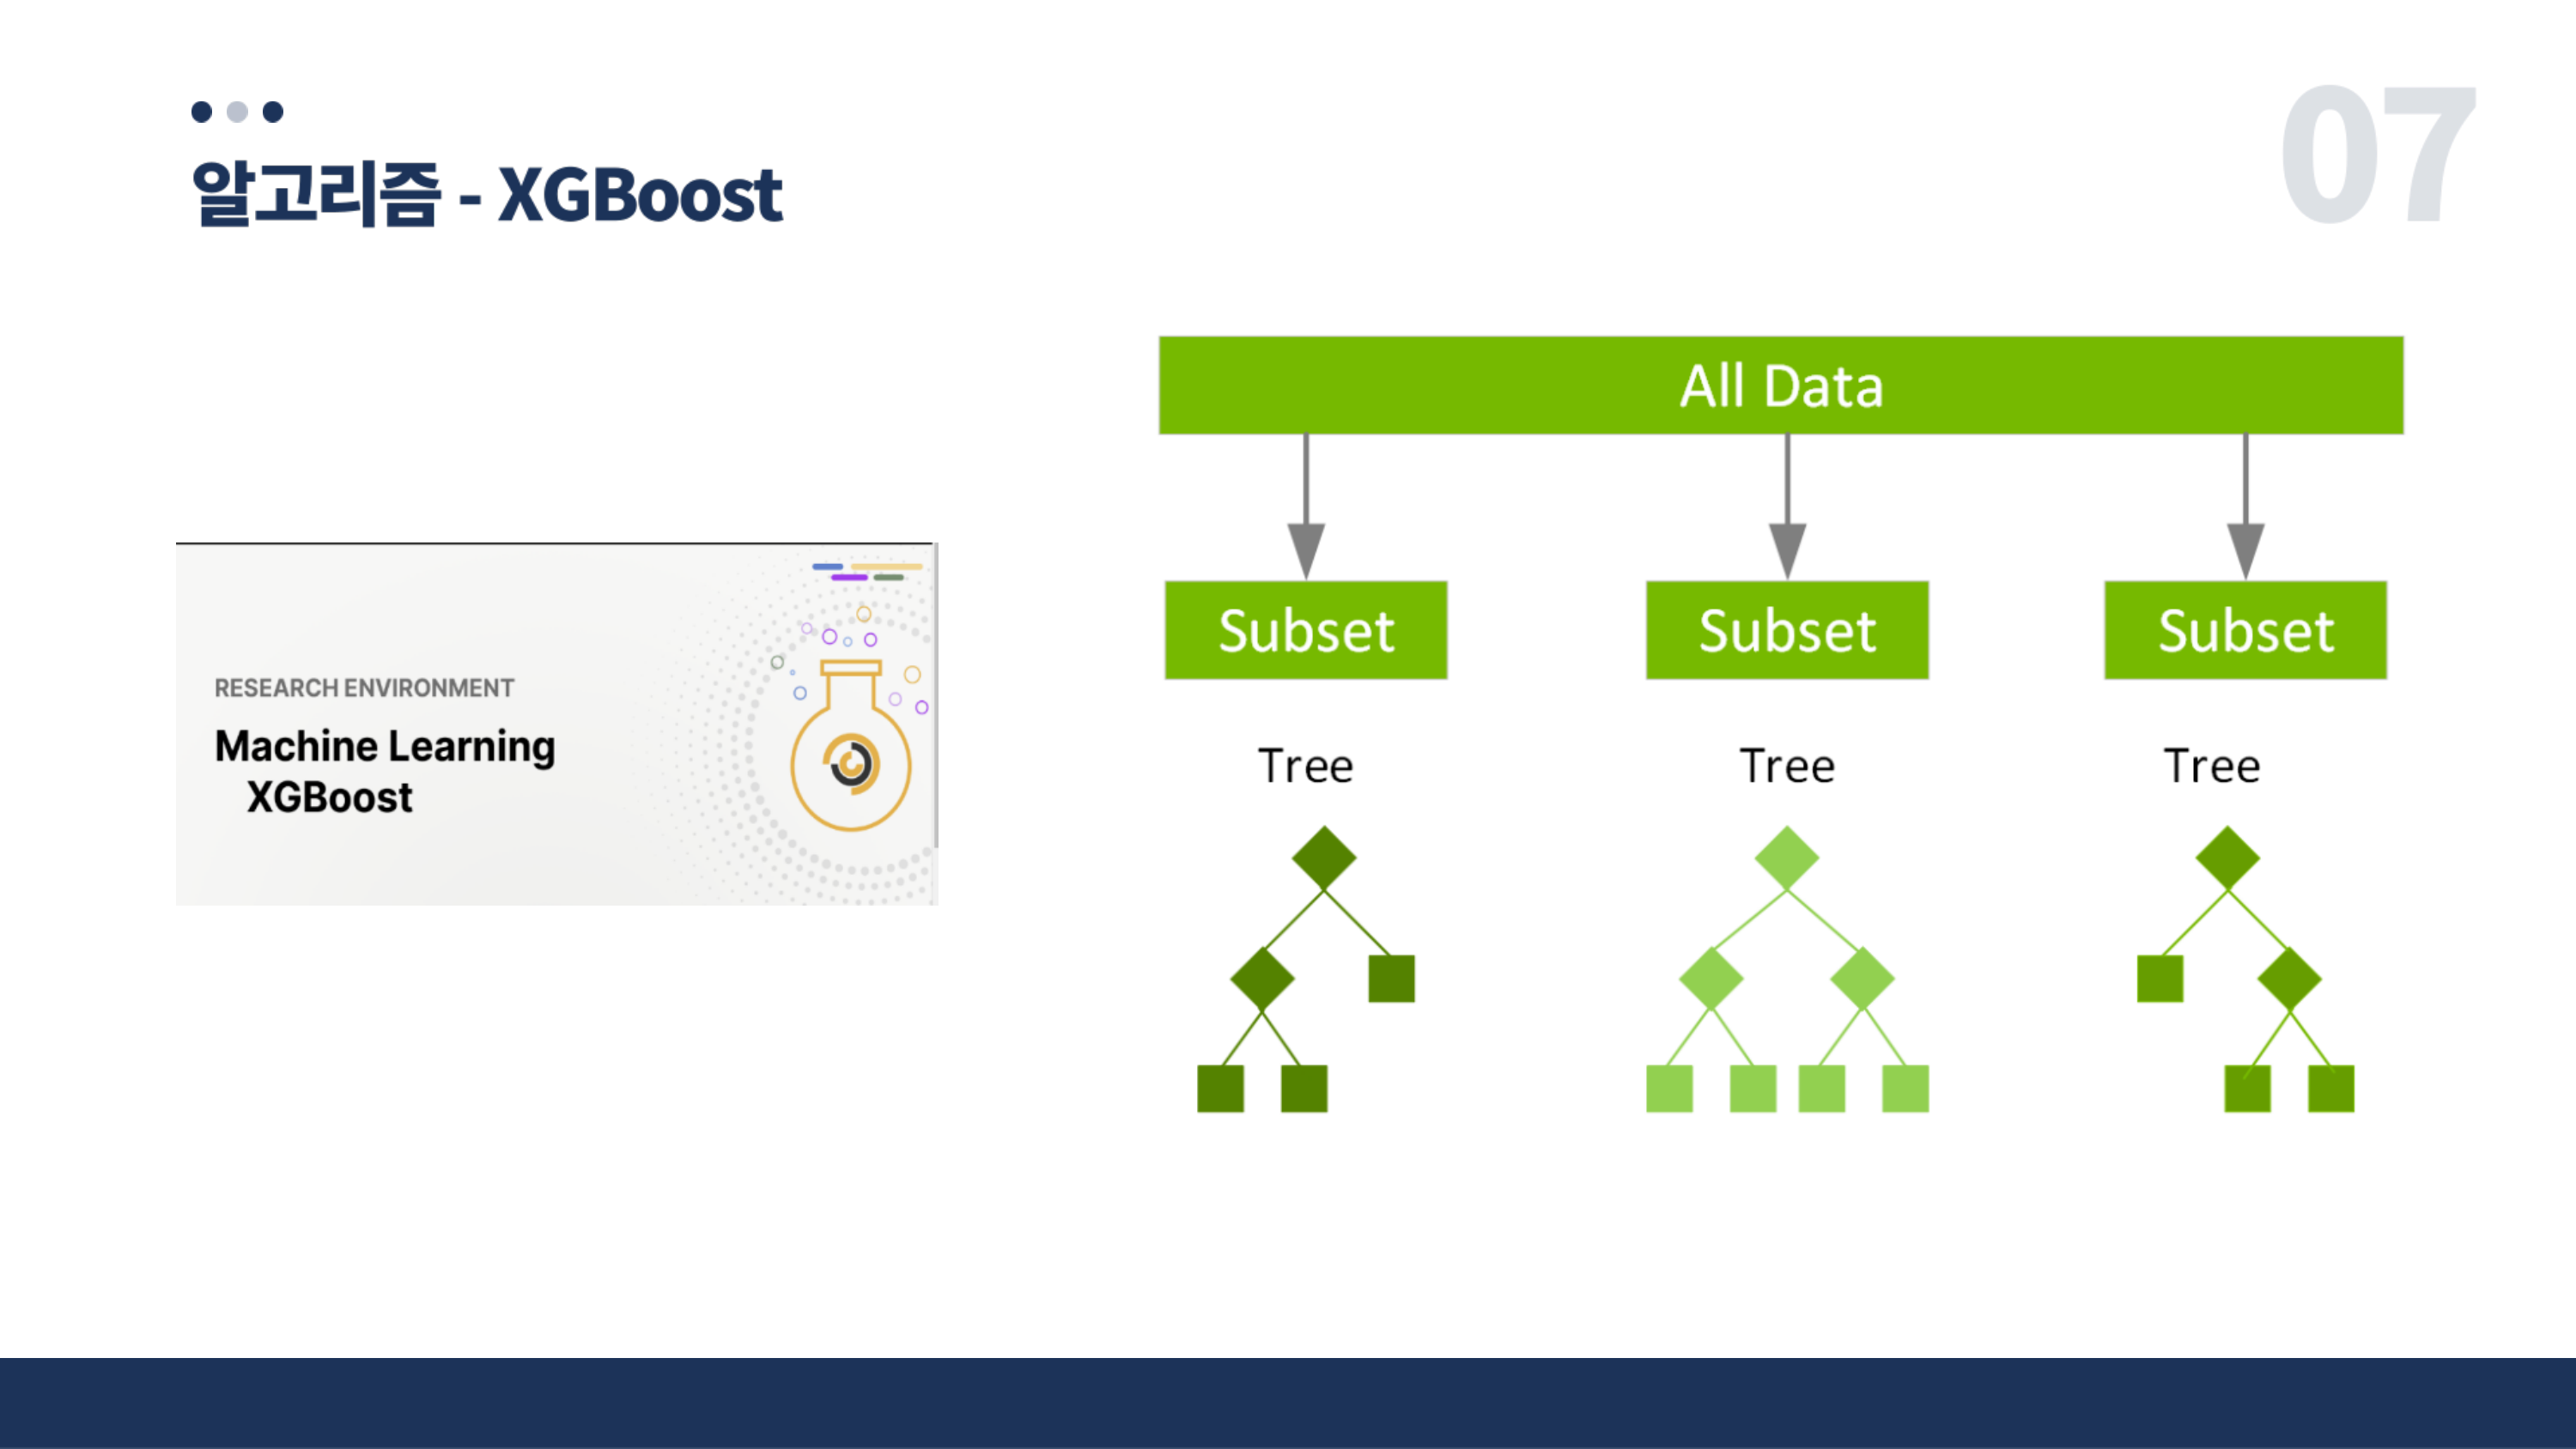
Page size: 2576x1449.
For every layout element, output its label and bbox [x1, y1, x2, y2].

text_box [176, 542, 939, 906]
text_box [0, 1358, 2576, 1449]
text_box [227, 101, 248, 123]
picture [180, 133, 811, 262]
text_box [1151, 328, 2414, 1120]
text_box [263, 101, 284, 123]
picture [2253, 0, 2572, 305]
text_box [191, 101, 213, 123]
